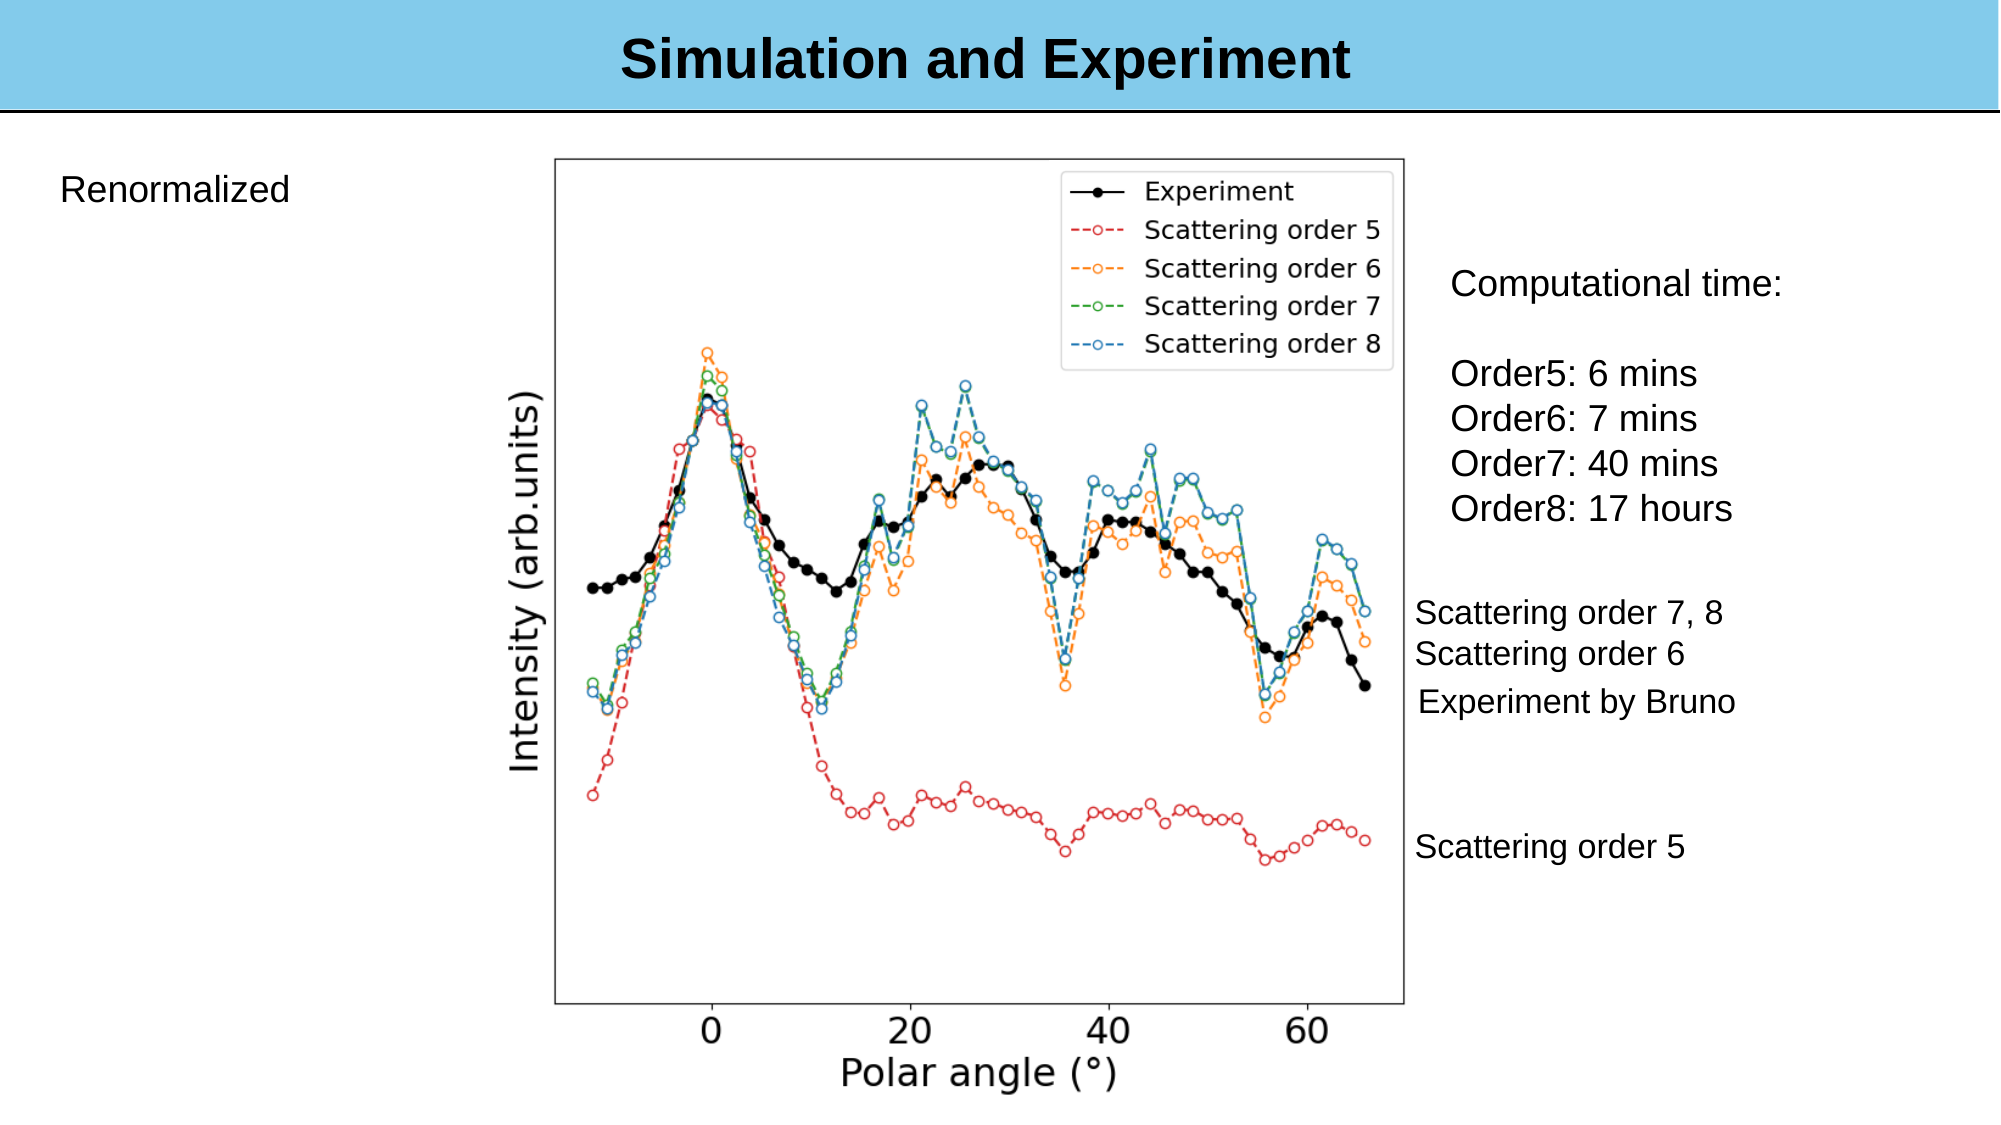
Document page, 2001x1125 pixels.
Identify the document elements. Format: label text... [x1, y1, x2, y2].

text_box Scattering order 5 [1414, 817, 1718, 874]
text_box Scattering order 6 [1414, 639, 1754, 680]
text_box Renormalized [44, 157, 321, 218]
text_box Computational time: Order5: 6 mins Order6: 7 mins Order7: 40 mins Order8: 17 hours [1435, 251, 1826, 537]
text_box Scattering order 7, 8 [1414, 583, 1754, 639]
picture [502, 149, 1414, 1104]
text_box Simulation and Experiment [601, 14, 1414, 98]
text_box Experiment by Bruno [1414, 680, 1754, 728]
